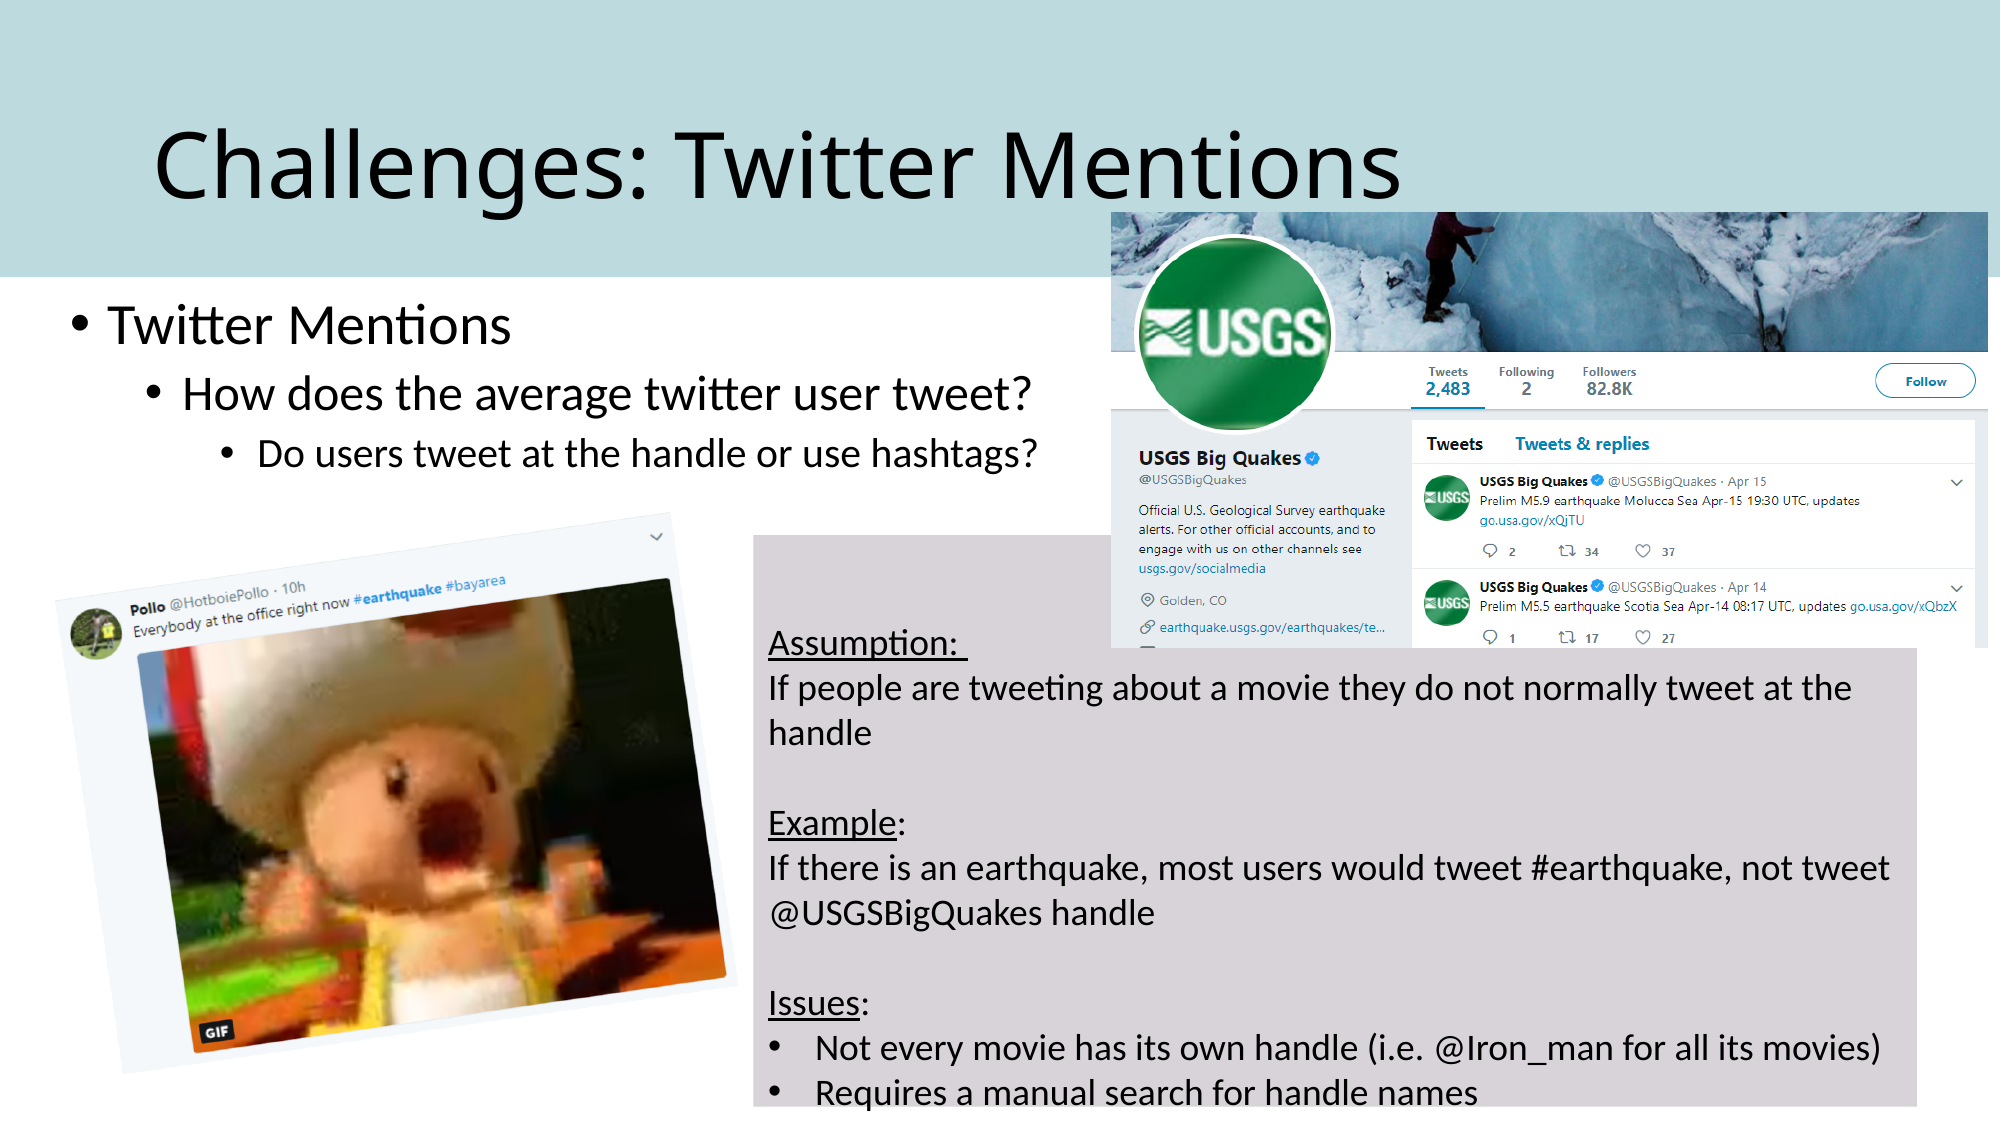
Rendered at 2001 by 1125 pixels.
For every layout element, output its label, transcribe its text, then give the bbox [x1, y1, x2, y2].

title Challenges: Twitter Mentions [137, 59, 1863, 278]
list Twitter Mentions How does the average twitter user tweet? Do users tweet at the handle or use hashtags? [54, 286, 1111, 574]
text_box Assumption: If people are tweeting about a movie they do not normally tweet at the handle Example: If there is an earthquake, most users would tweet #earthquake, not tweet @USGSBigQuakes handle Issues: Not every movie has its own handle (i.e. @Iron_man for all its movies) Requires a manual search for handle names [752, 574, 1918, 1108]
picture [56, 513, 738, 1074]
picture [1111, 212, 1988, 648]
text_box [0, 0, 2000, 278]
